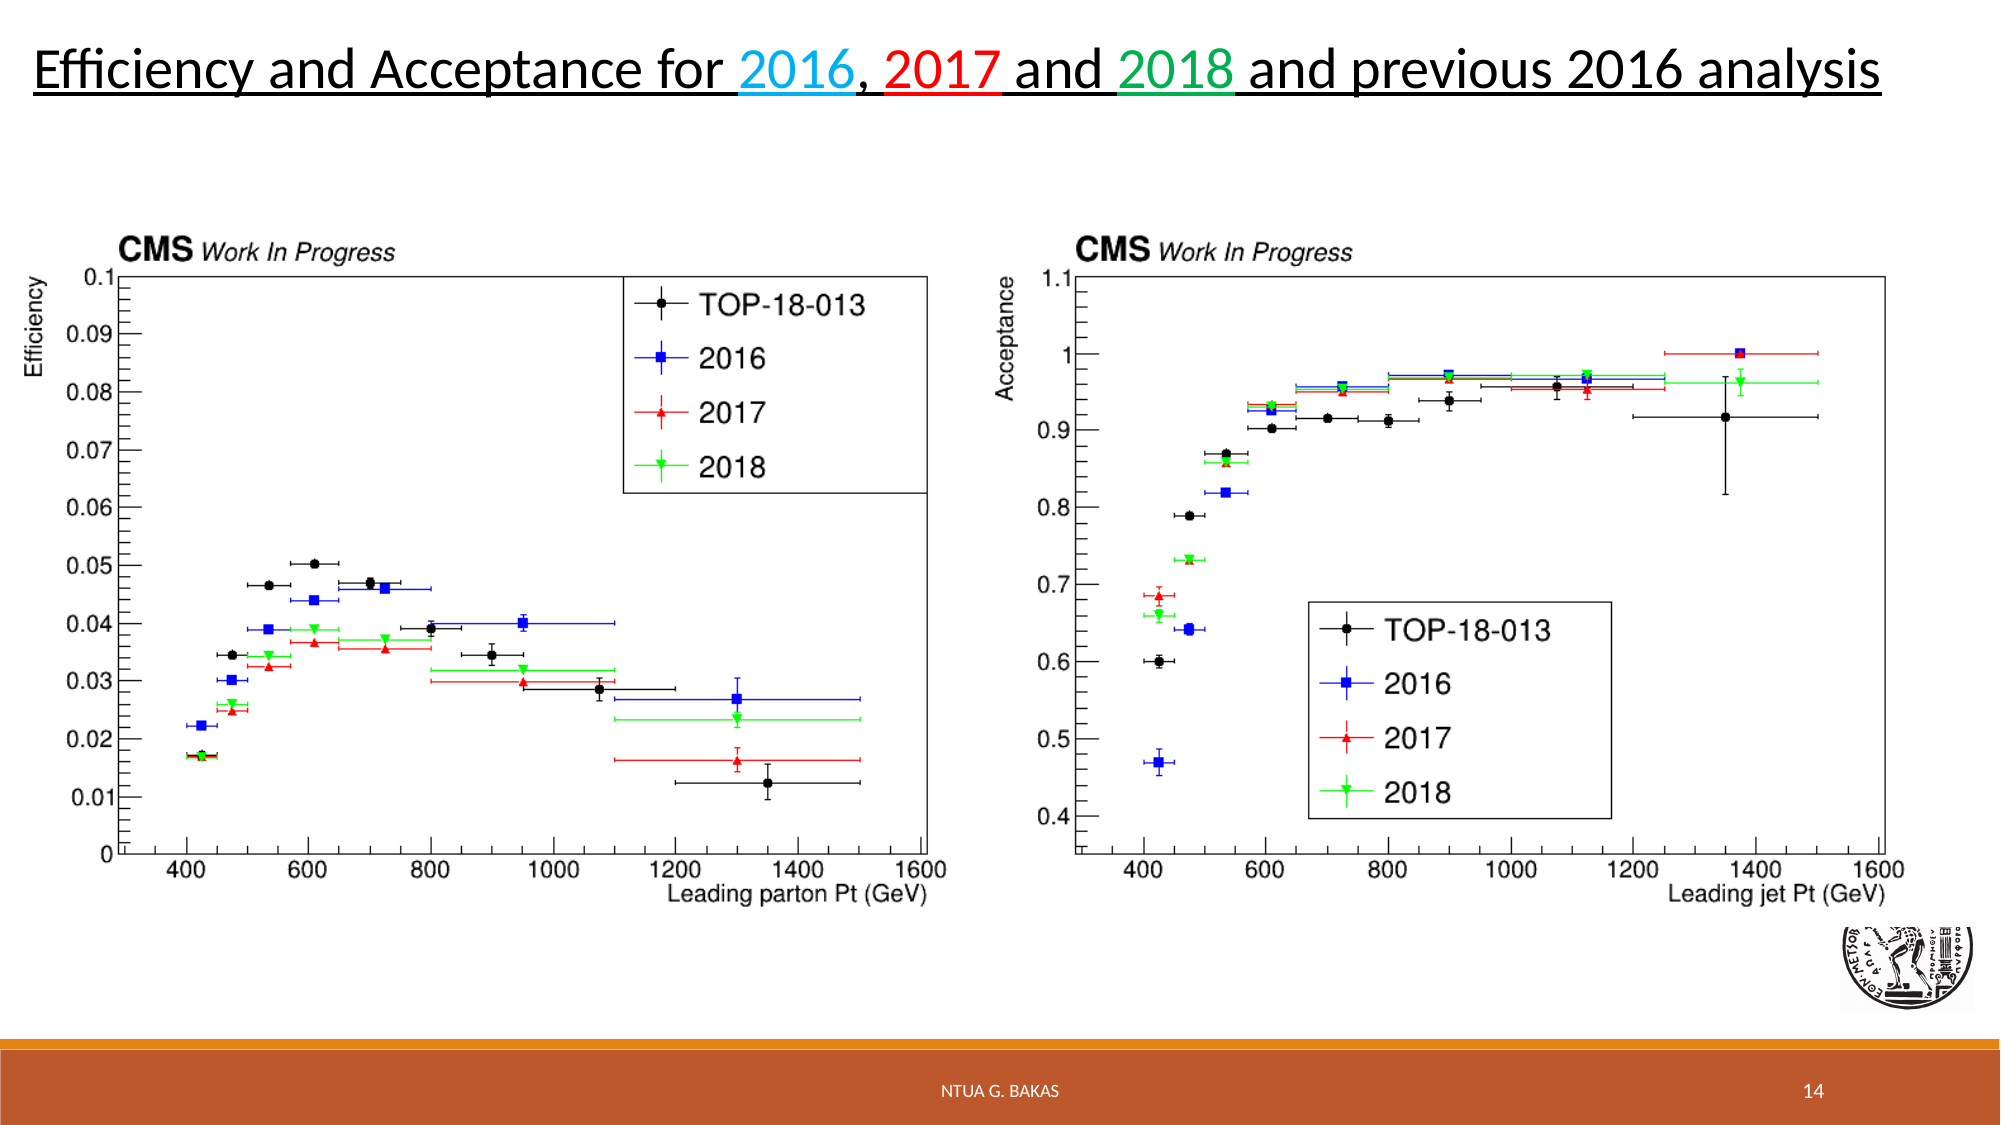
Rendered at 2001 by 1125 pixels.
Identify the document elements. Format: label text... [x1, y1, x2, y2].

slide_number 14 [1624, 1059, 1840, 1120]
footer NTUA G. Bakas [604, 1059, 1396, 1120]
picture [17, 204, 1986, 1012]
text_box Efficiency and Acceptance for 2016, 2017 and 2018 and previous 2016 analysis [18, 22, 1952, 108]
